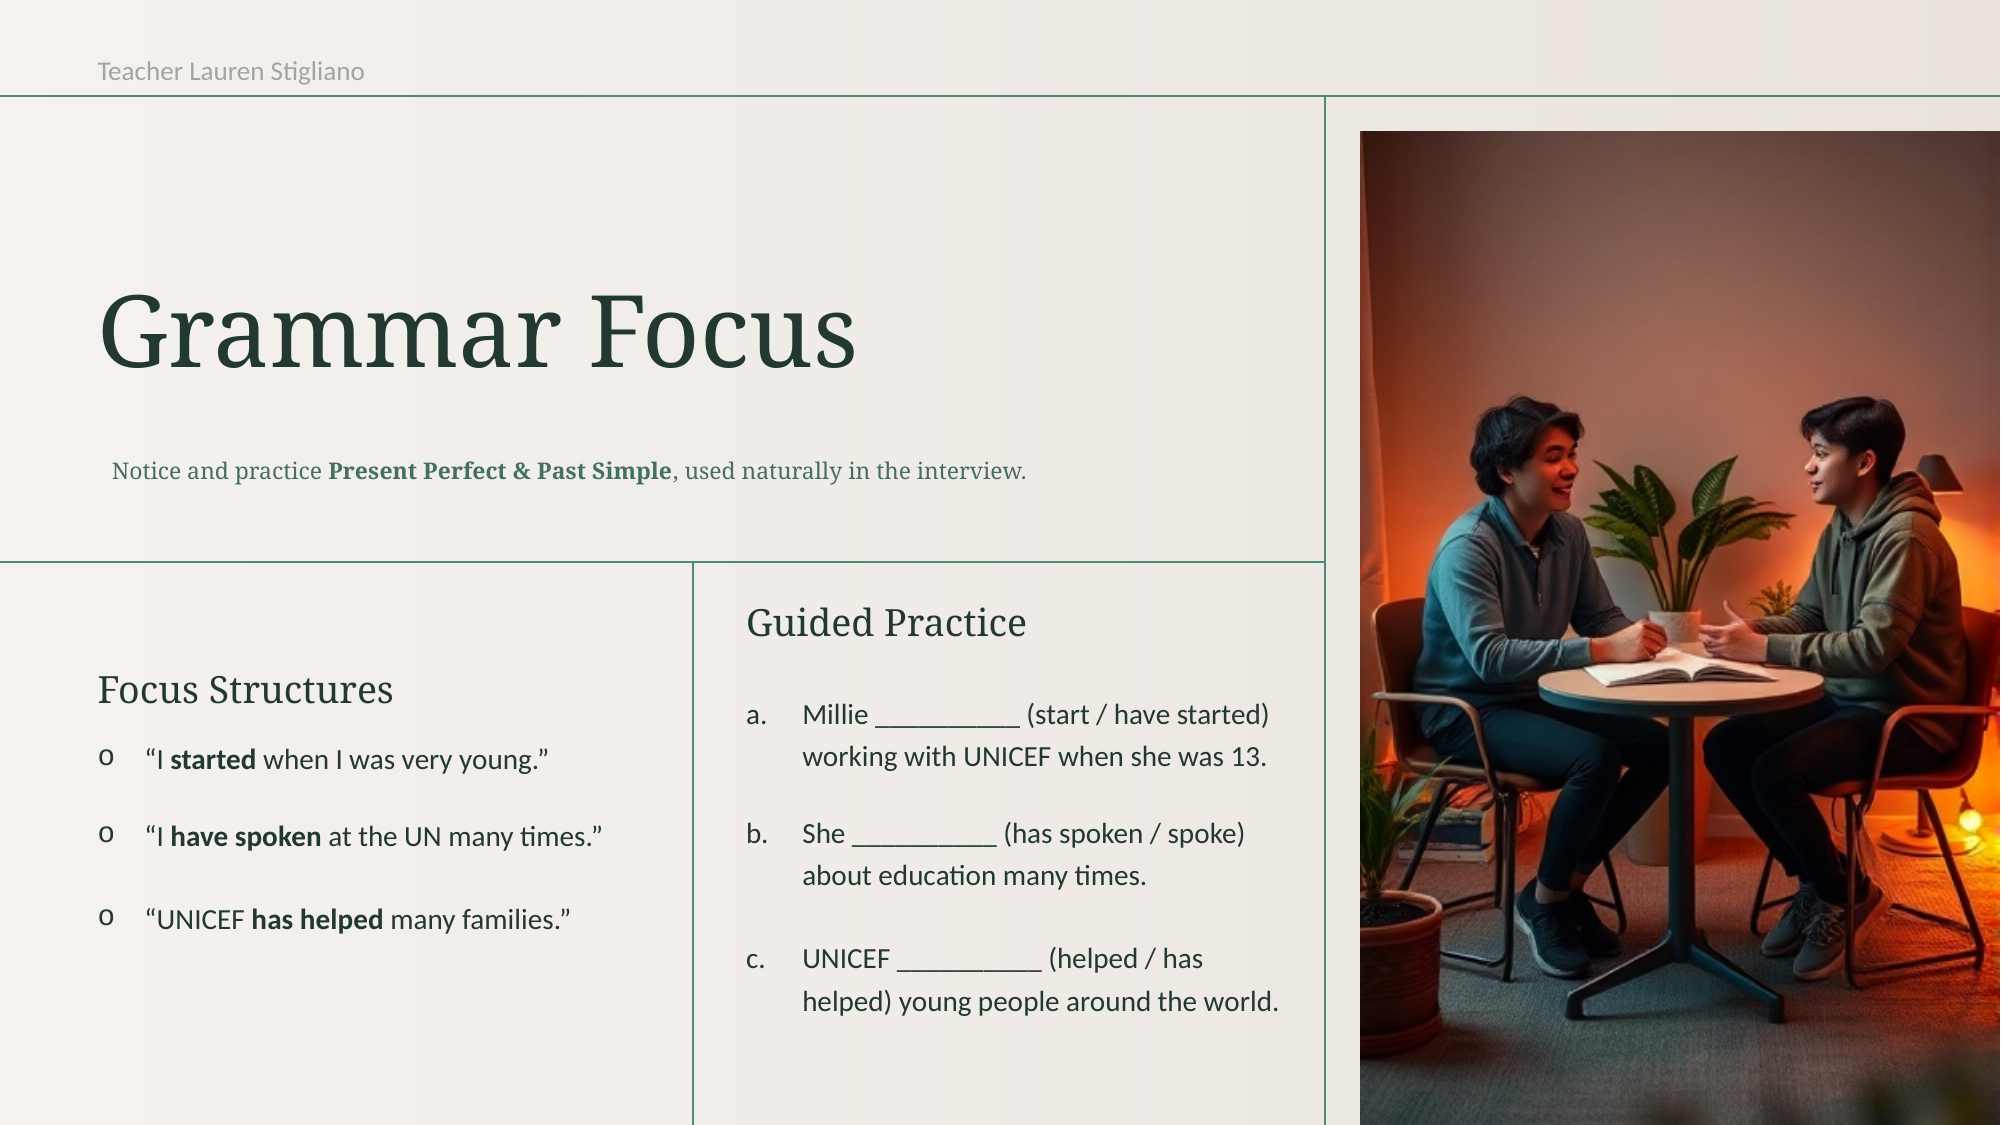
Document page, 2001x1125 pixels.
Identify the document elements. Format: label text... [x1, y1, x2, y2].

list Teacher Lauren Stigliano [97, 53, 984, 449]
list Focus Structures [97, 691, 676, 711]
text_box Notice and practice Present Perfect & Past Simple, used naturally in the interview. [96, 449, 1118, 492]
picture [1359, 130, 2000, 1125]
list Guided Practice [710, 517, 1289, 644]
list Teacher Lauren Stigliano [97, 492, 984, 691]
title Grammar Focus [984, 193, 1289, 485]
list “I started when I was very young.” “I have spoken at the UN many times.” “UNICEF has helped many families.” [97, 715, 676, 1028]
list Millie __________ (start / have started) working with UNICEF when she was 13. She __________ (has spoken / spoke) about education many times. UNICEF __________ (helped / has helped) young people around the world. [710, 670, 1289, 1071]
